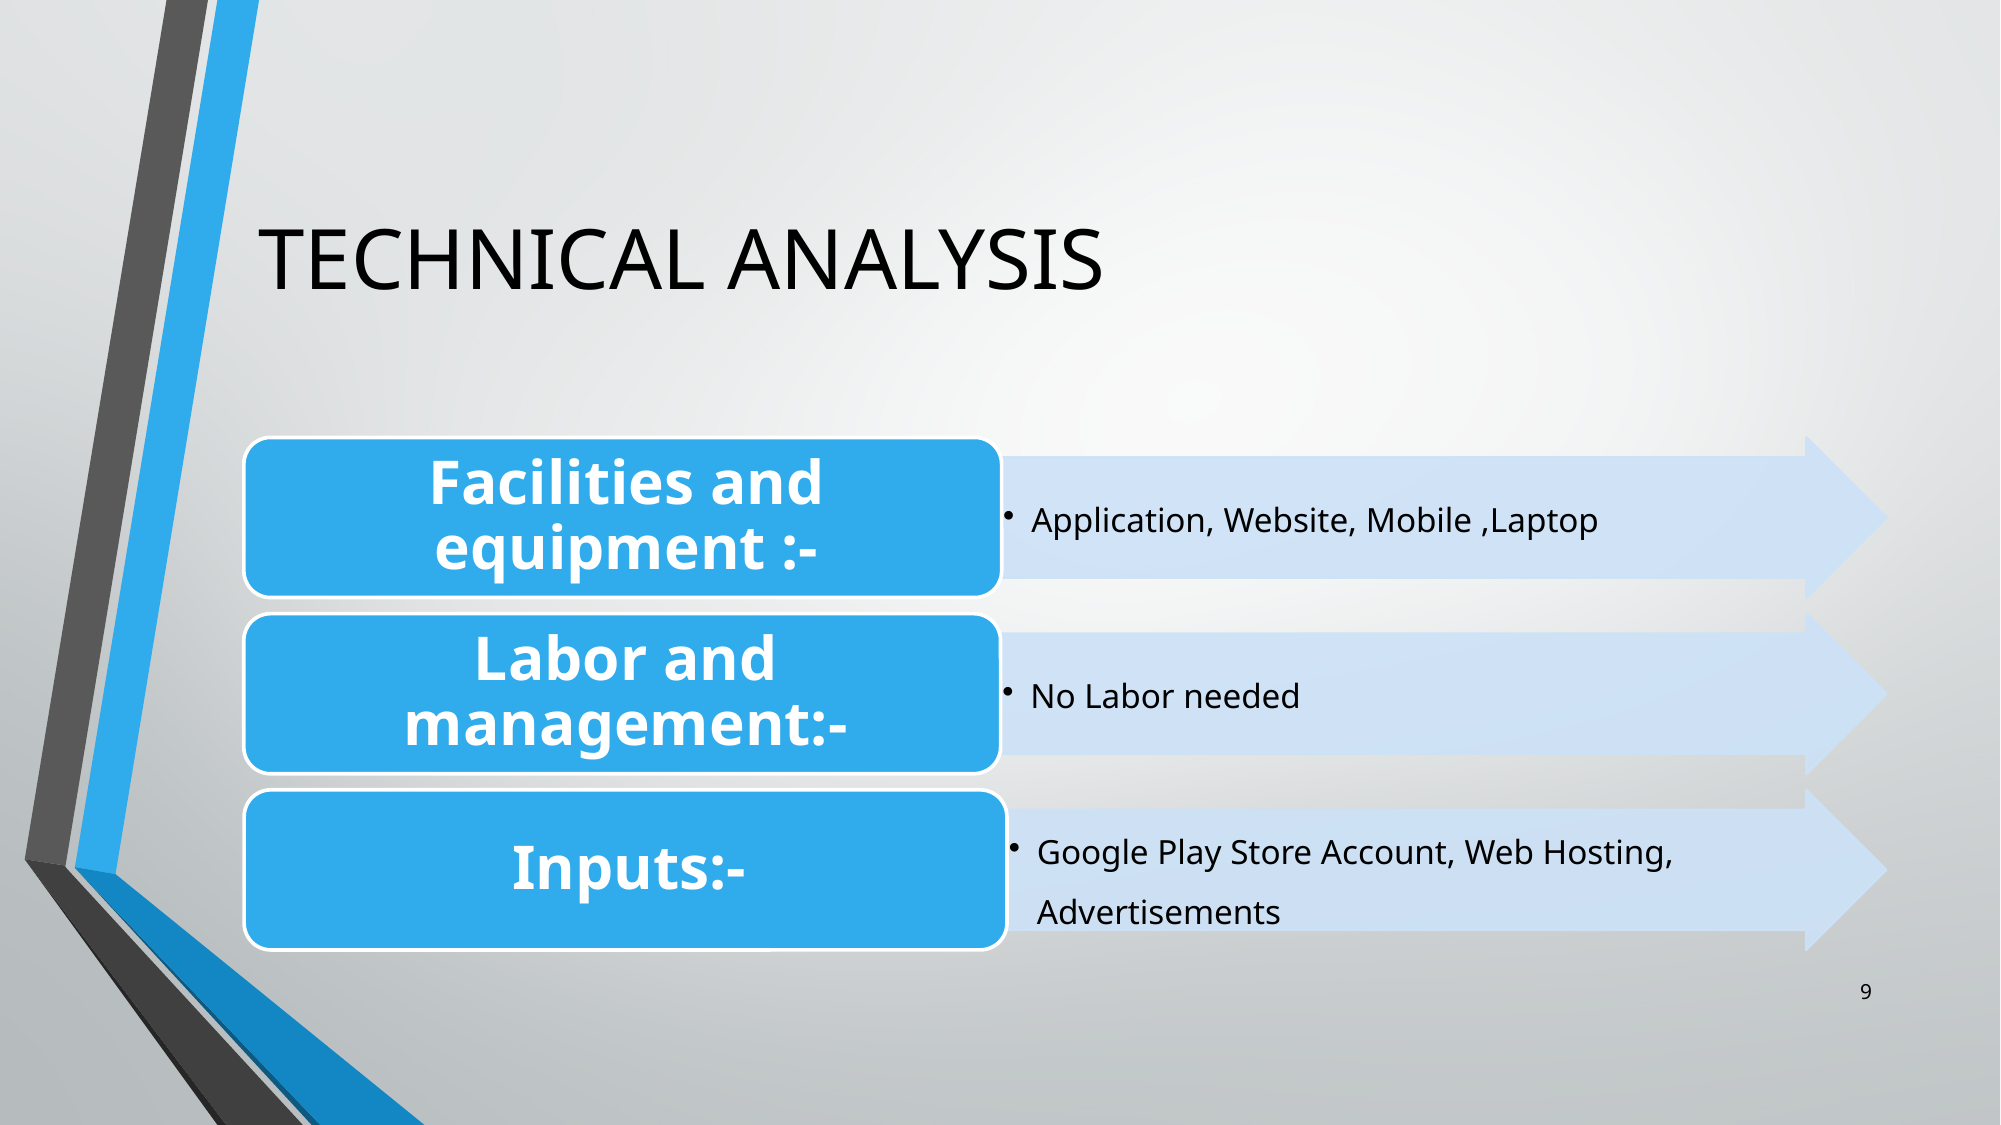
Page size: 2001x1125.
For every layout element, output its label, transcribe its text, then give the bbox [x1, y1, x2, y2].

slide_number 9 [1796, 962, 1887, 1023]
title TECHNICAL ANALYSIS [243, 112, 1887, 400]
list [243, 437, 1888, 951]
